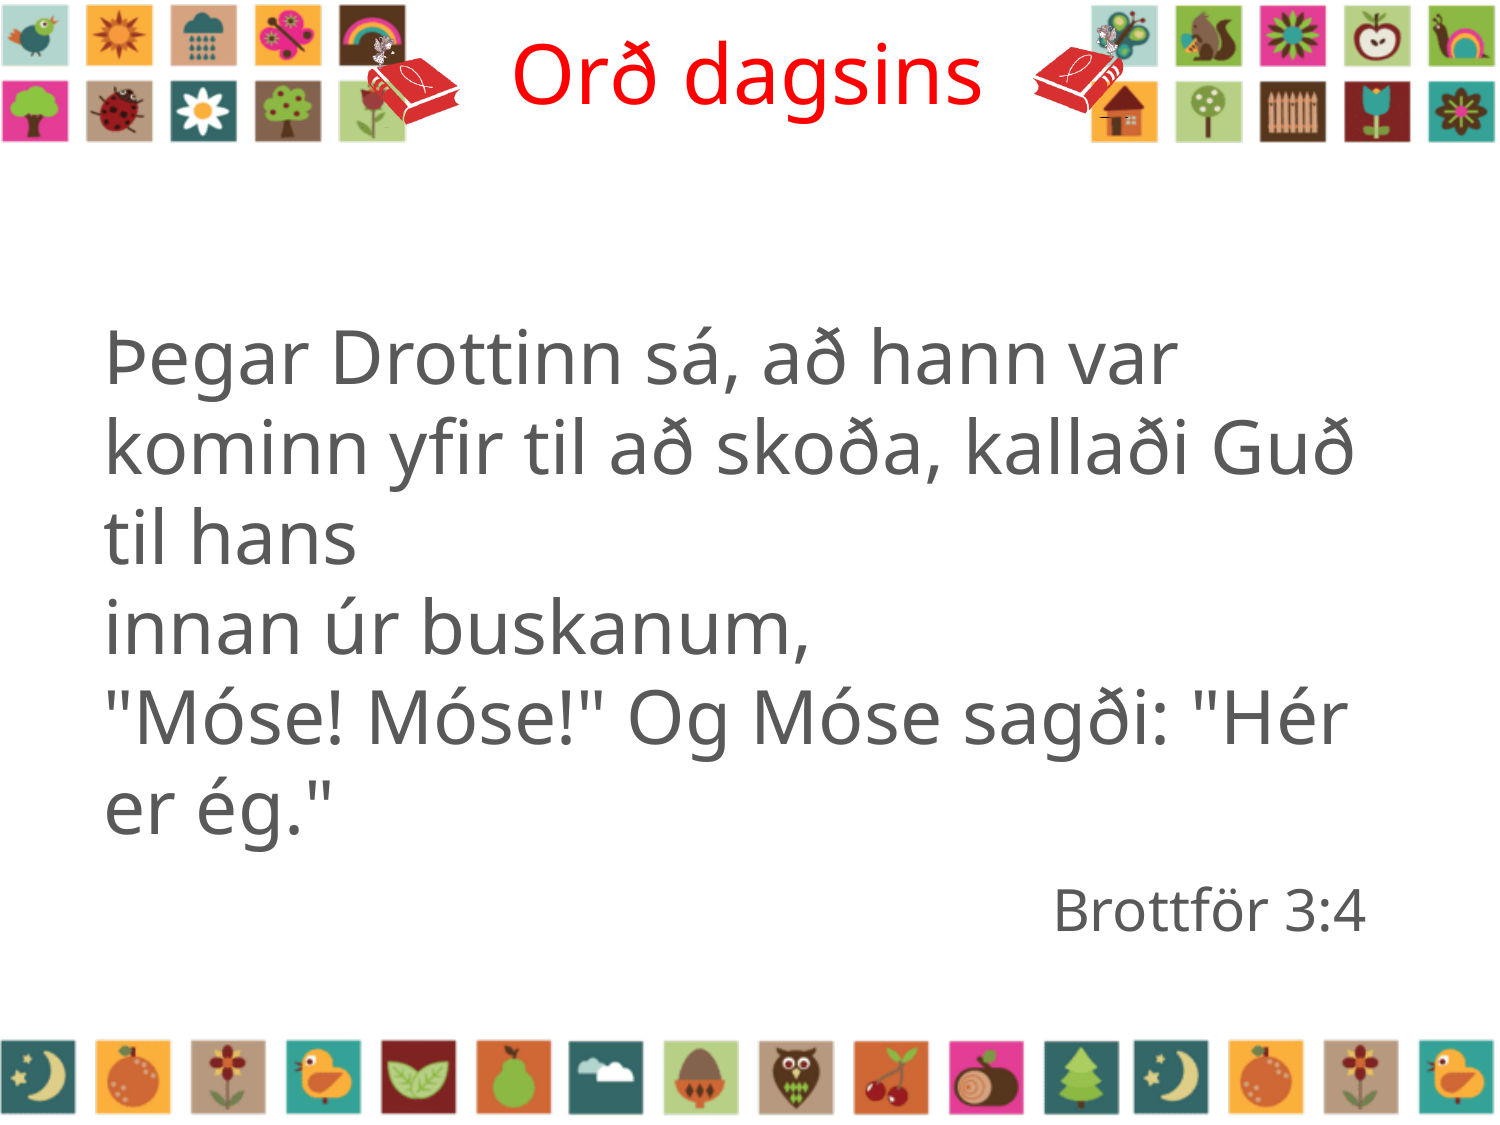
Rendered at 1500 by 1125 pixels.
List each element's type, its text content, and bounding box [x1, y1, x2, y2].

text_box Orð dagsins [425, 13, 1077, 129]
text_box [0, 1028, 1500, 1118]
picture [1001, 3, 1500, 150]
picture [0, 3, 492, 150]
text_box Brottför 3:4 [749, 865, 1382, 951]
text_box Þegar Drottinn sá, að hann var kominn yfir til að skoða, kallaði Guð til hans innan úr buskanum, "Móse! Móse!" Og Móse sagði: "Hér er ég." [88, 302, 1436, 948]
